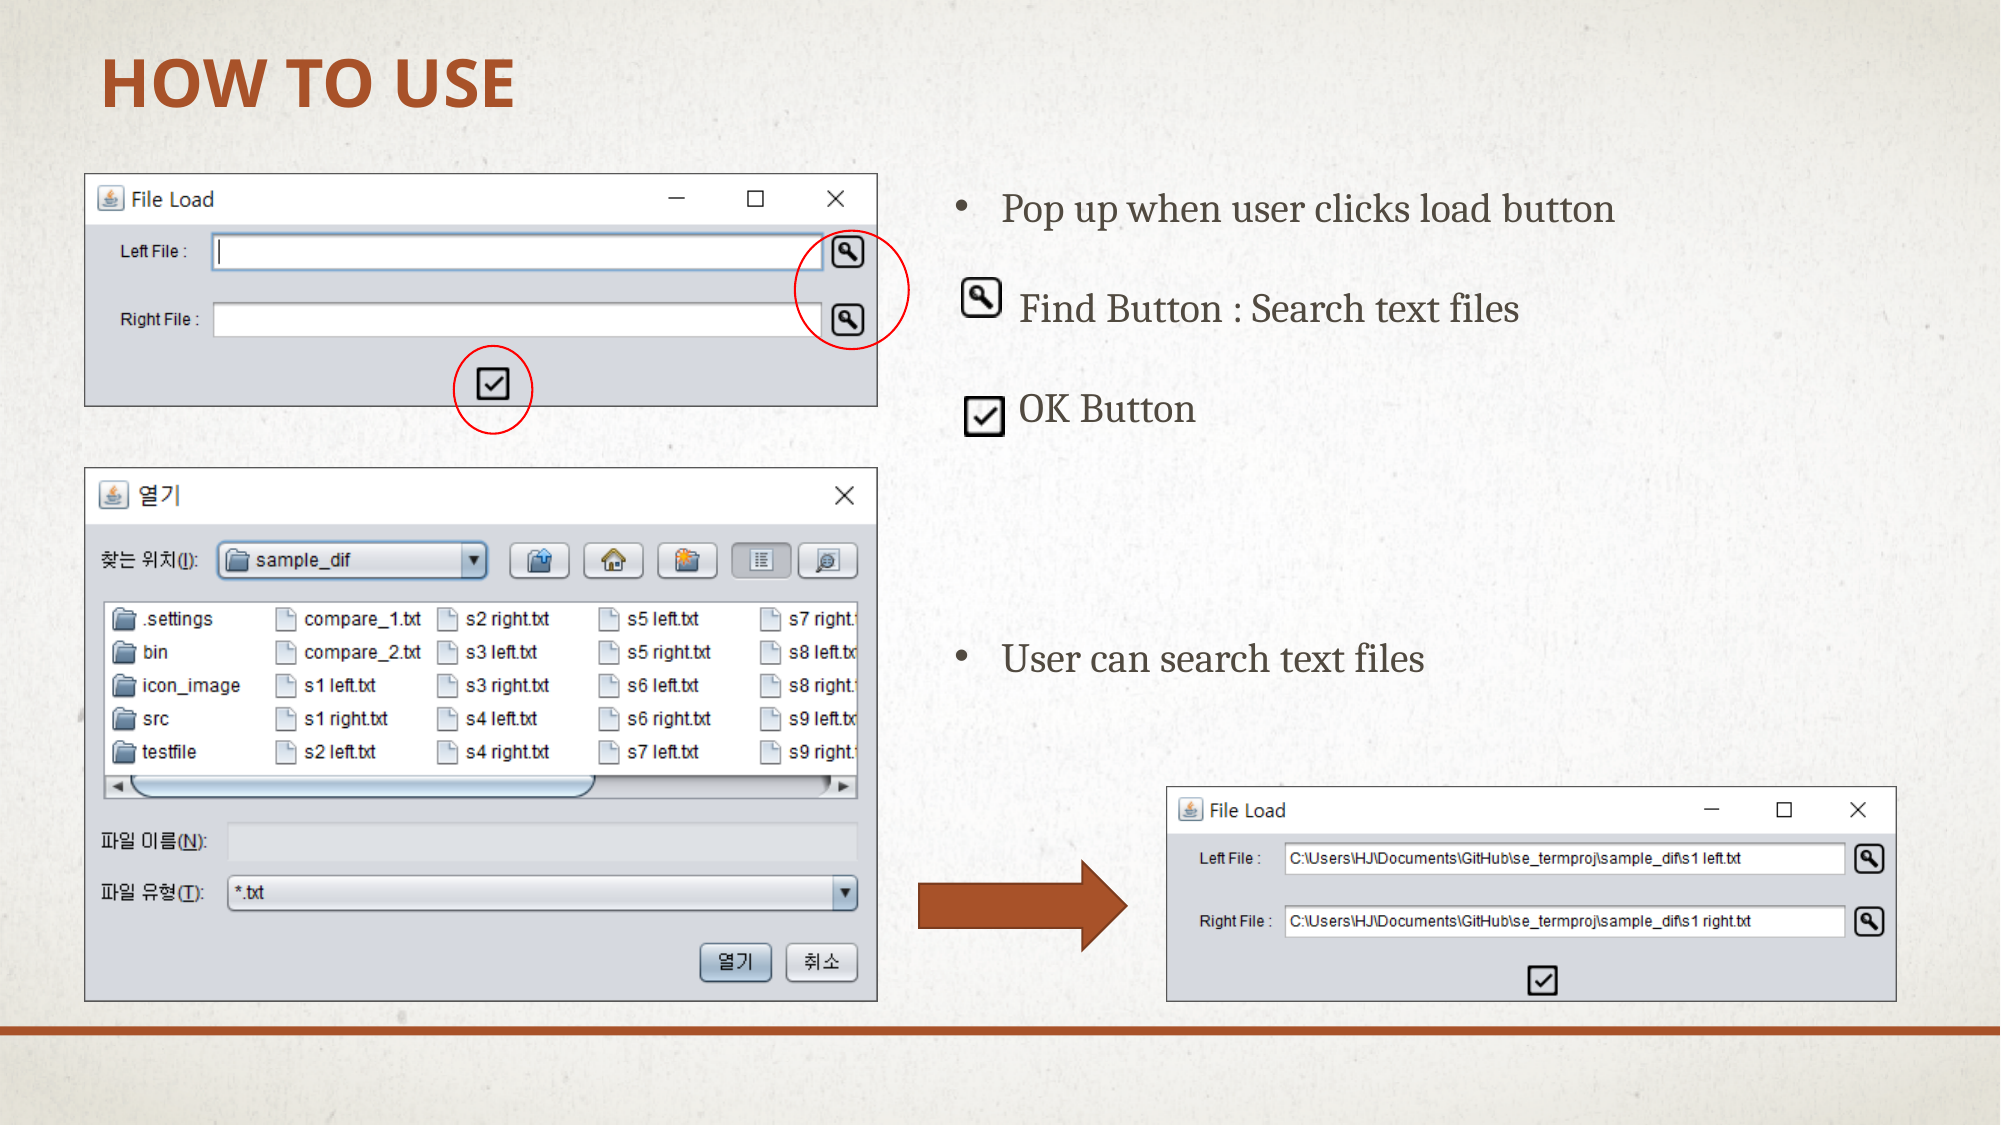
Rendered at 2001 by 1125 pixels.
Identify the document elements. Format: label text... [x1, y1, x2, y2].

picture [0, 0, 2001, 1125]
text_box [918, 859, 1128, 953]
text_box [455, 407, 531, 435]
text_box [878, 236, 910, 344]
title How to use [84, 0, 1660, 130]
text_box Pop up when user clicks load button Find Button : Search text files OK Button User can search text files [939, 173, 1897, 688]
